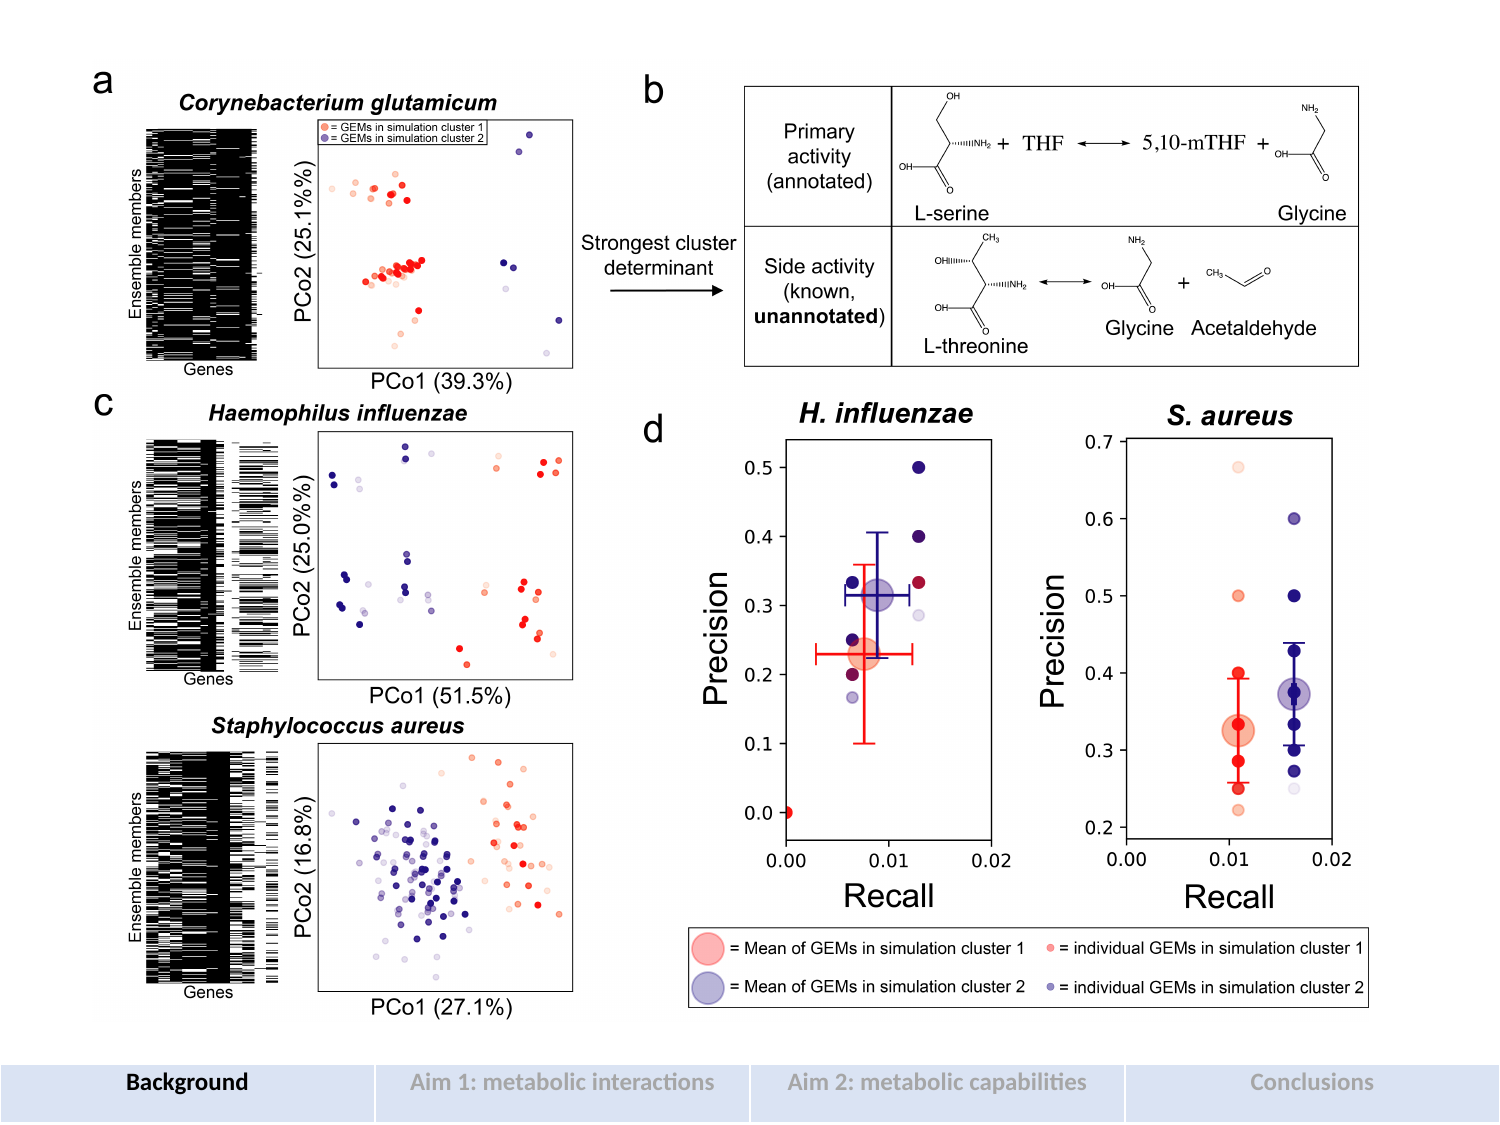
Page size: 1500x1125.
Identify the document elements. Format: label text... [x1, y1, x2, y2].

table_header Background [1, 1065, 374, 1122]
table_header Aim 1: metabolic interactions [376, 1065, 749, 1122]
picture [92, 59, 1369, 1022]
table_header Conclusions [1126, 1065, 1499, 1122]
table_header Aim 2: metabolic capabilities [751, 1065, 1124, 1122]
